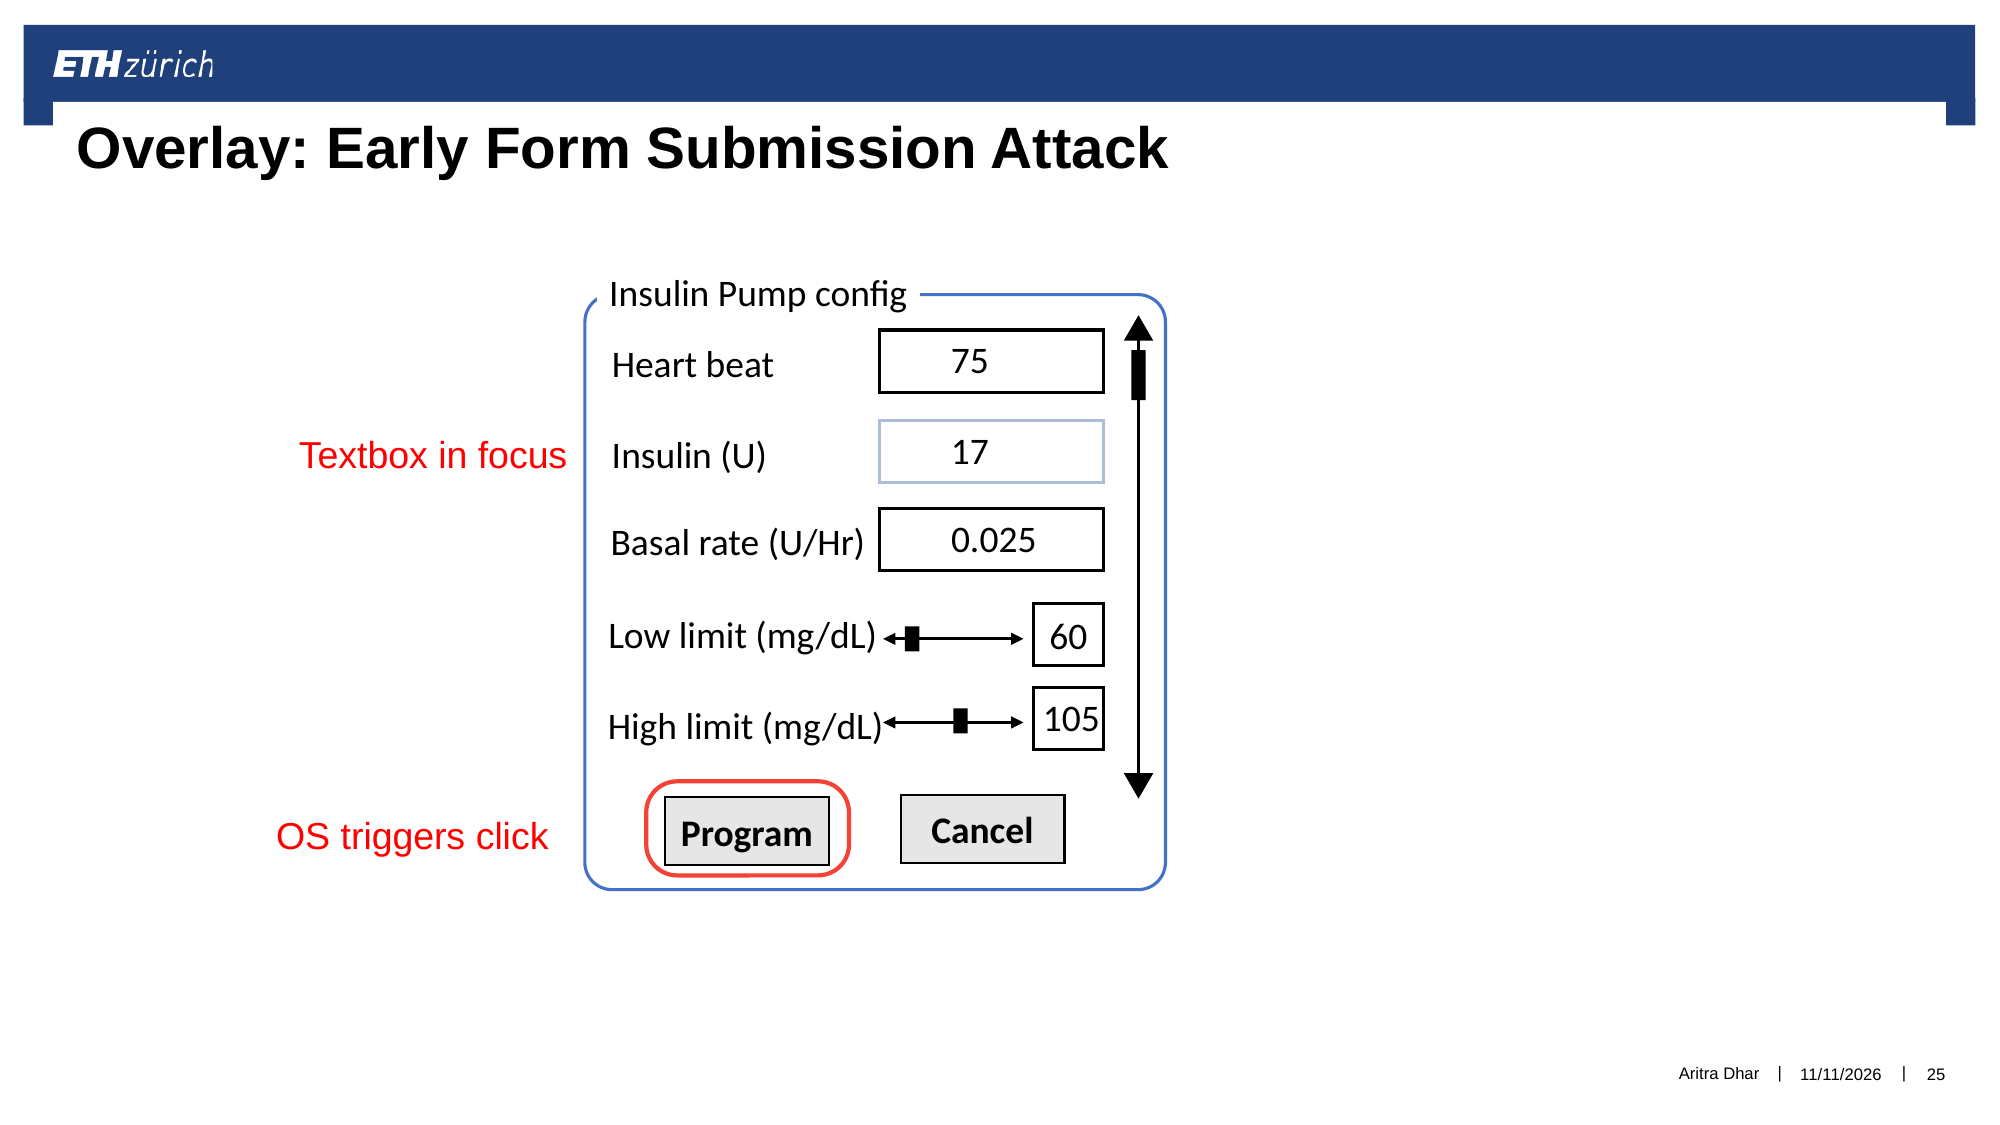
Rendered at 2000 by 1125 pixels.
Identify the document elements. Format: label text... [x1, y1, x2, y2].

text_box OS triggers click [261, 804, 579, 865]
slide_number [1790, 1034, 1892, 1112]
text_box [584, 261, 1166, 890]
text_box Textbox in focus [284, 423, 579, 484]
slide_number 25 [1906, 1034, 1966, 1112]
title Overlay: Early Form Submission Attack [53, 101, 1946, 262]
footer Aritra Dhar [999, 1034, 1760, 1111]
